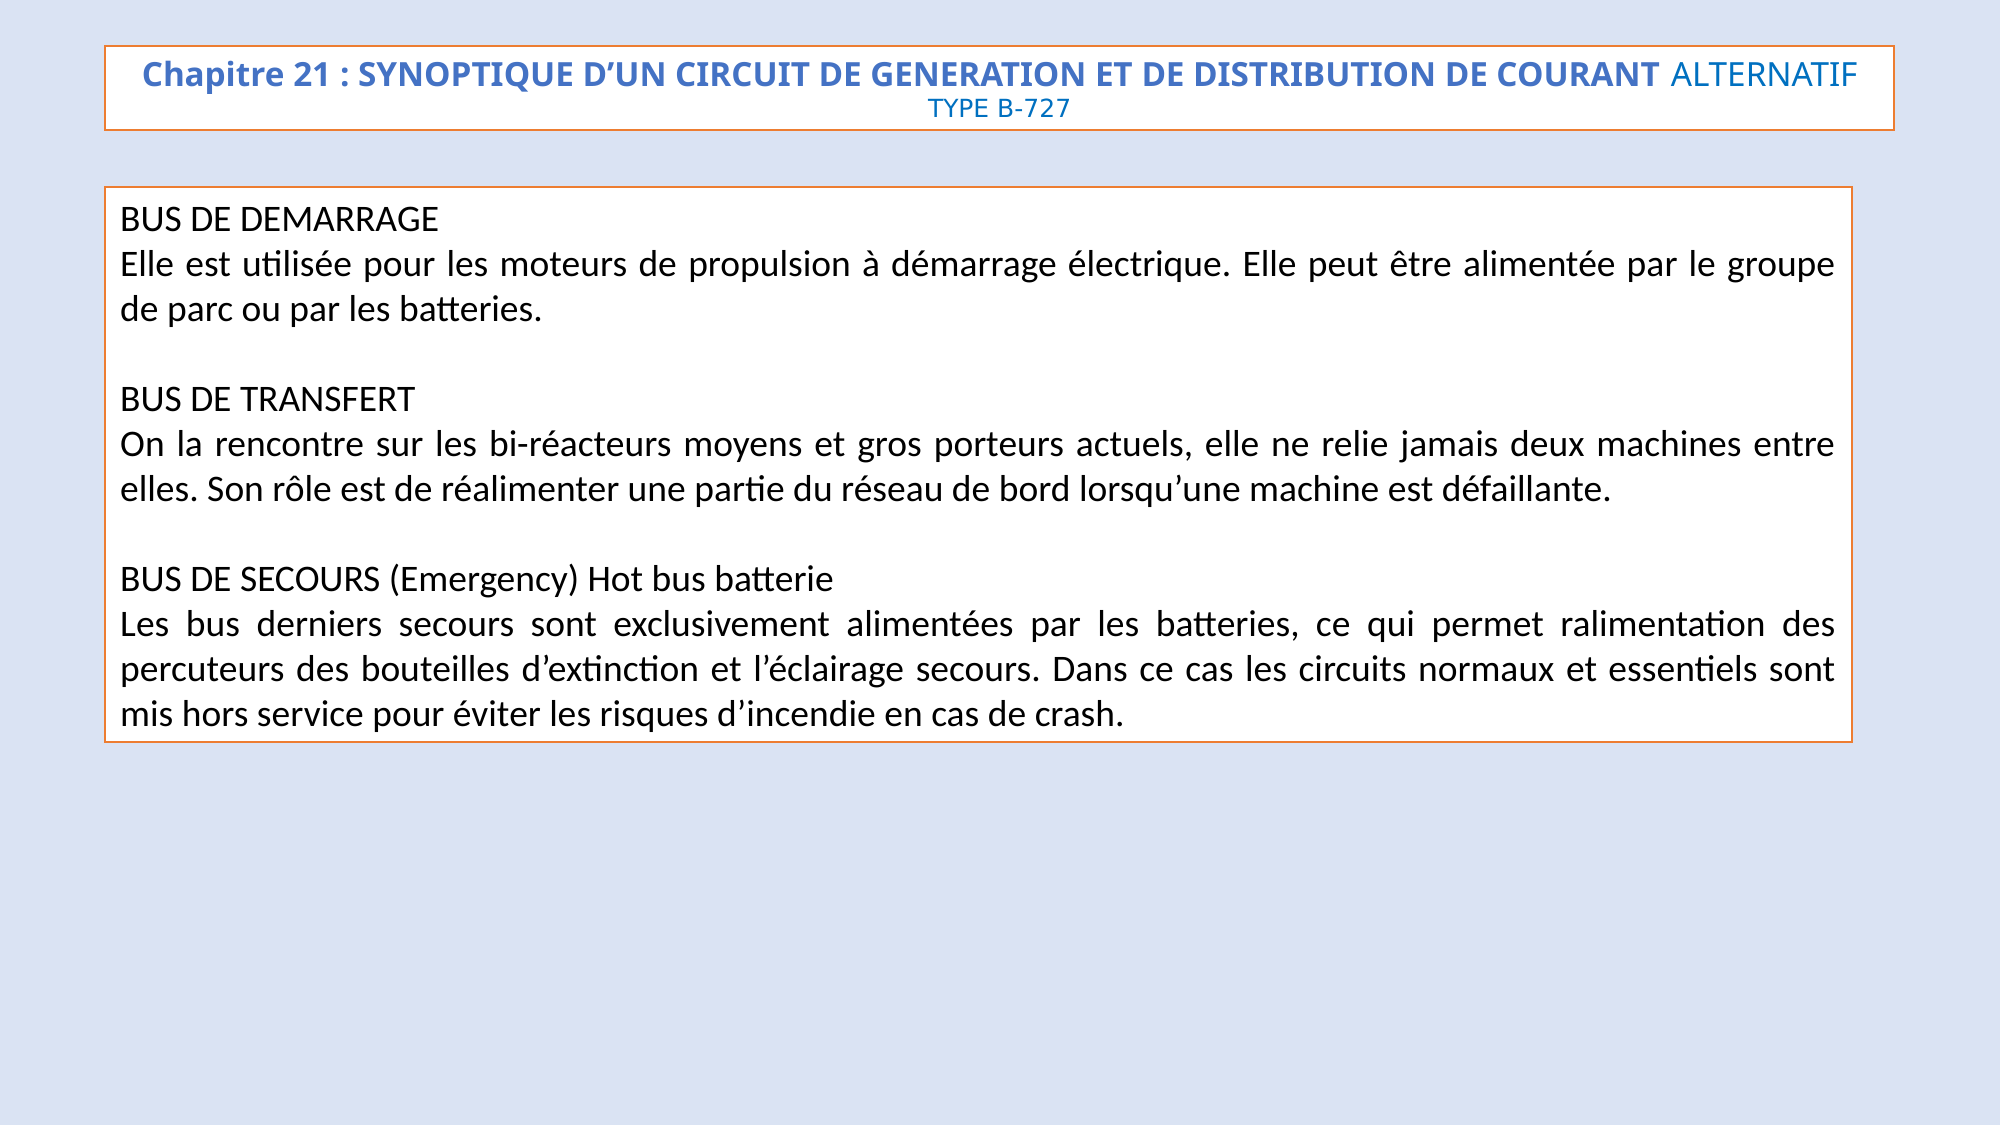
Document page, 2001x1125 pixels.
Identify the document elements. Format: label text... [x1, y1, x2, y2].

text_box BUS DE DEMARRAGE Elle est utilisée pour les moteurs de propulsion à démarrage électrique. Elle peut être alimentée par le groupe de parc ou par les batteries. BUS DE TRANSFERT On la rencontre sur les bi-réacteurs moyens et gros porteurs actuels, elle ne relie jamais deux machines entre elles. Son rôle est de réalimenter une partie du réseau de bord lorsqu’une machine est défaillante. BUS DE SECOURS (Emergency) Hot bus batterie Les bus derniers secours sont exclusivement alimentées par les batteries, ce qui permet ralimentation des percuteurs des bouteilles d’extinction et l’éclairage secours. Dans ce cas les circuits normaux et essentiels sont mis hors service pour éviter les risques d’incendie en cas de crash. [104, 186, 1853, 743]
text_box Chapitre 21 : SYNOPTIQUE D’UN CIRCUIT DE GENERATION ET DE DISTRIBUTION DE COURANT ALTERNATIF TYPE B-727 [104, 45, 1895, 131]
